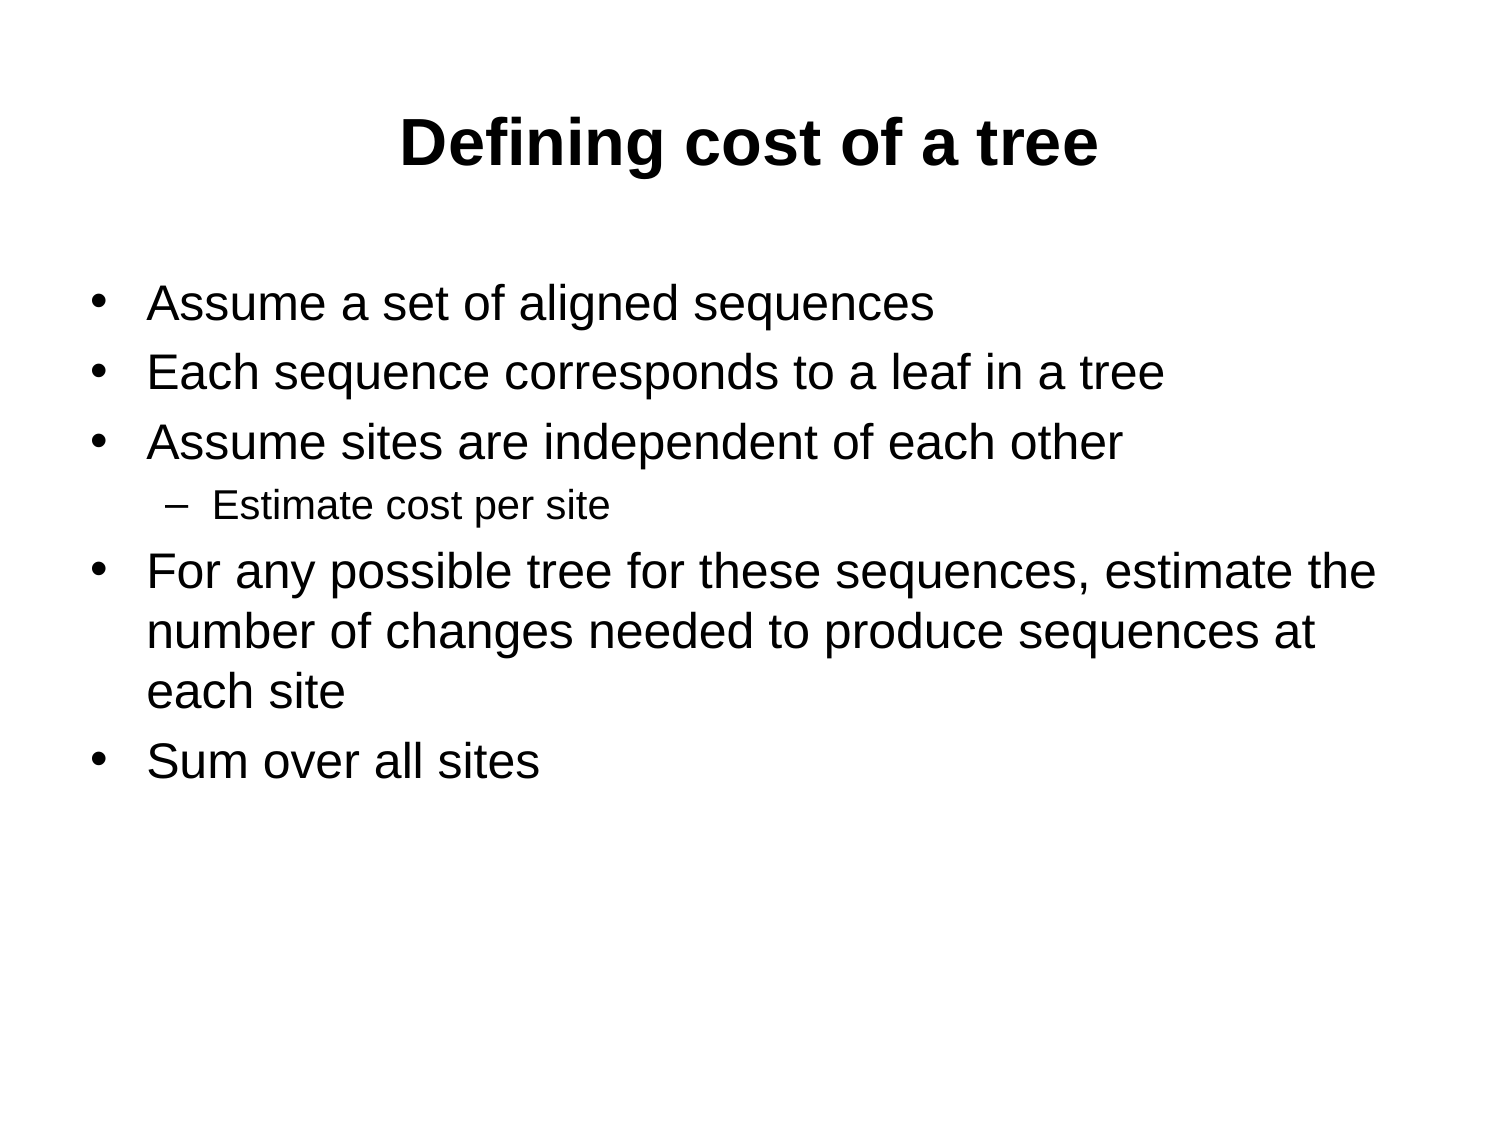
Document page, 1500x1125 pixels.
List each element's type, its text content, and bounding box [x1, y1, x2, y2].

list Assume a set of aligned sequences Each sequence corresponds to a leaf in a tree Assume sites are independent of each other Estimate cost per site For any possible tree for these sequences, estimate the number of changes needed to produce sequences at each site Sum over all sites [75, 262, 1425, 1005]
title Defining cost of a tree [75, 45, 1425, 233]
